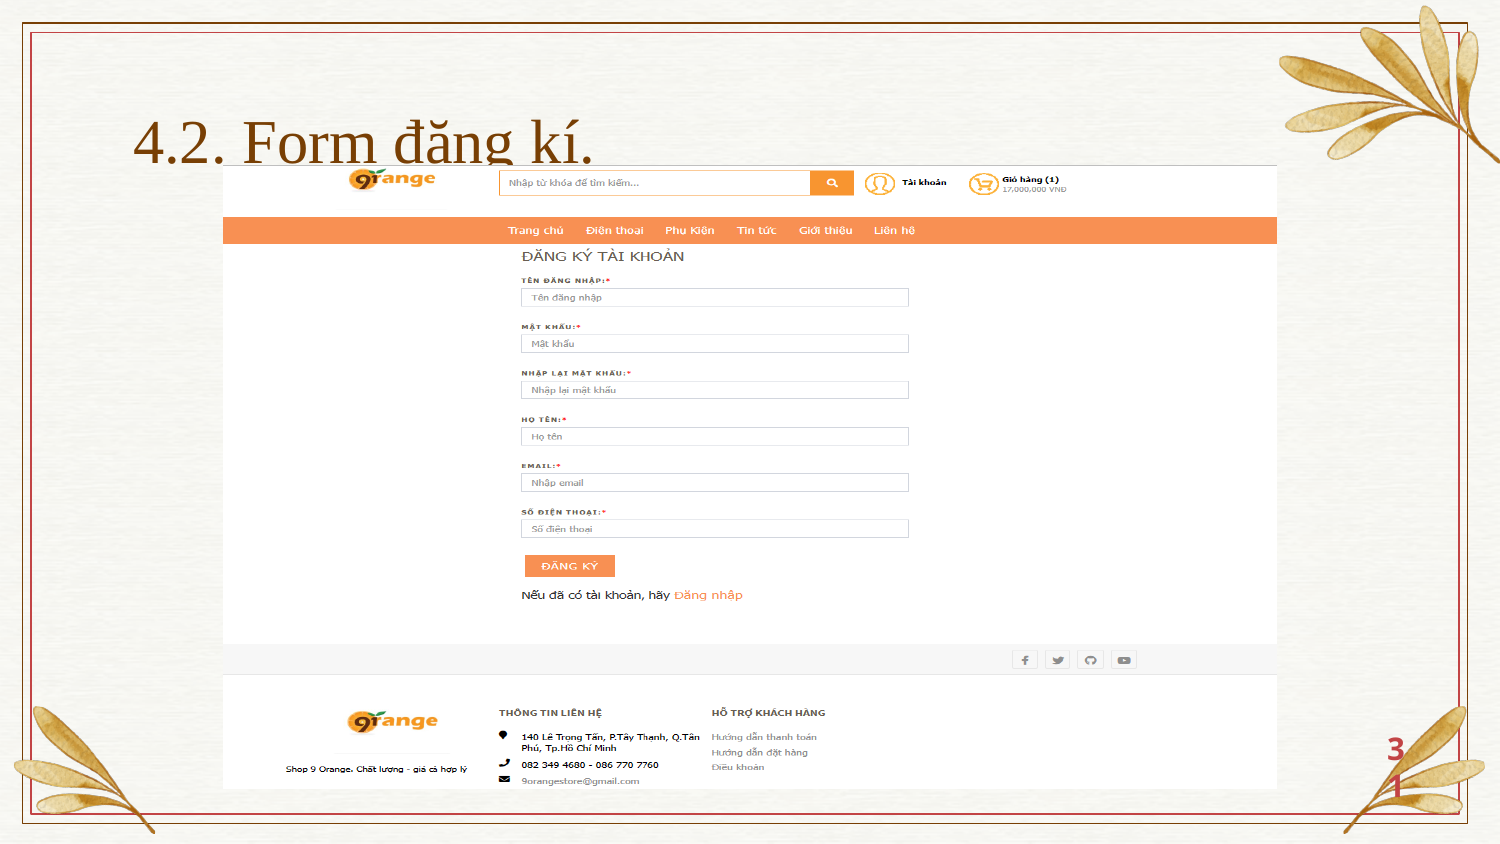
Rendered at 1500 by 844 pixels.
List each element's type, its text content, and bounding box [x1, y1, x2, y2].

title 4.2. Form đăng kí. [118, 88, 1382, 183]
text_box 31 [1372, 743, 1438, 789]
picture [0, 0, 1500, 844]
